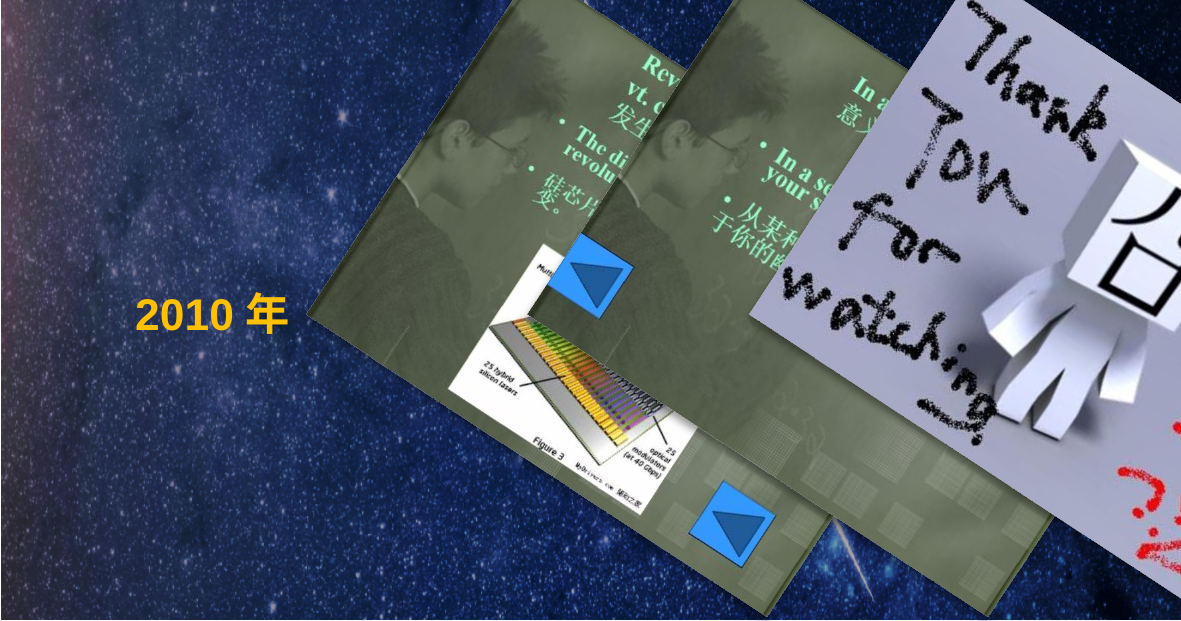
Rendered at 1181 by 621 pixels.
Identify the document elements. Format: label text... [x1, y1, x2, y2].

picture [2, 0, 1181, 620]
text_box 2010年 [120, 278, 305, 347]
